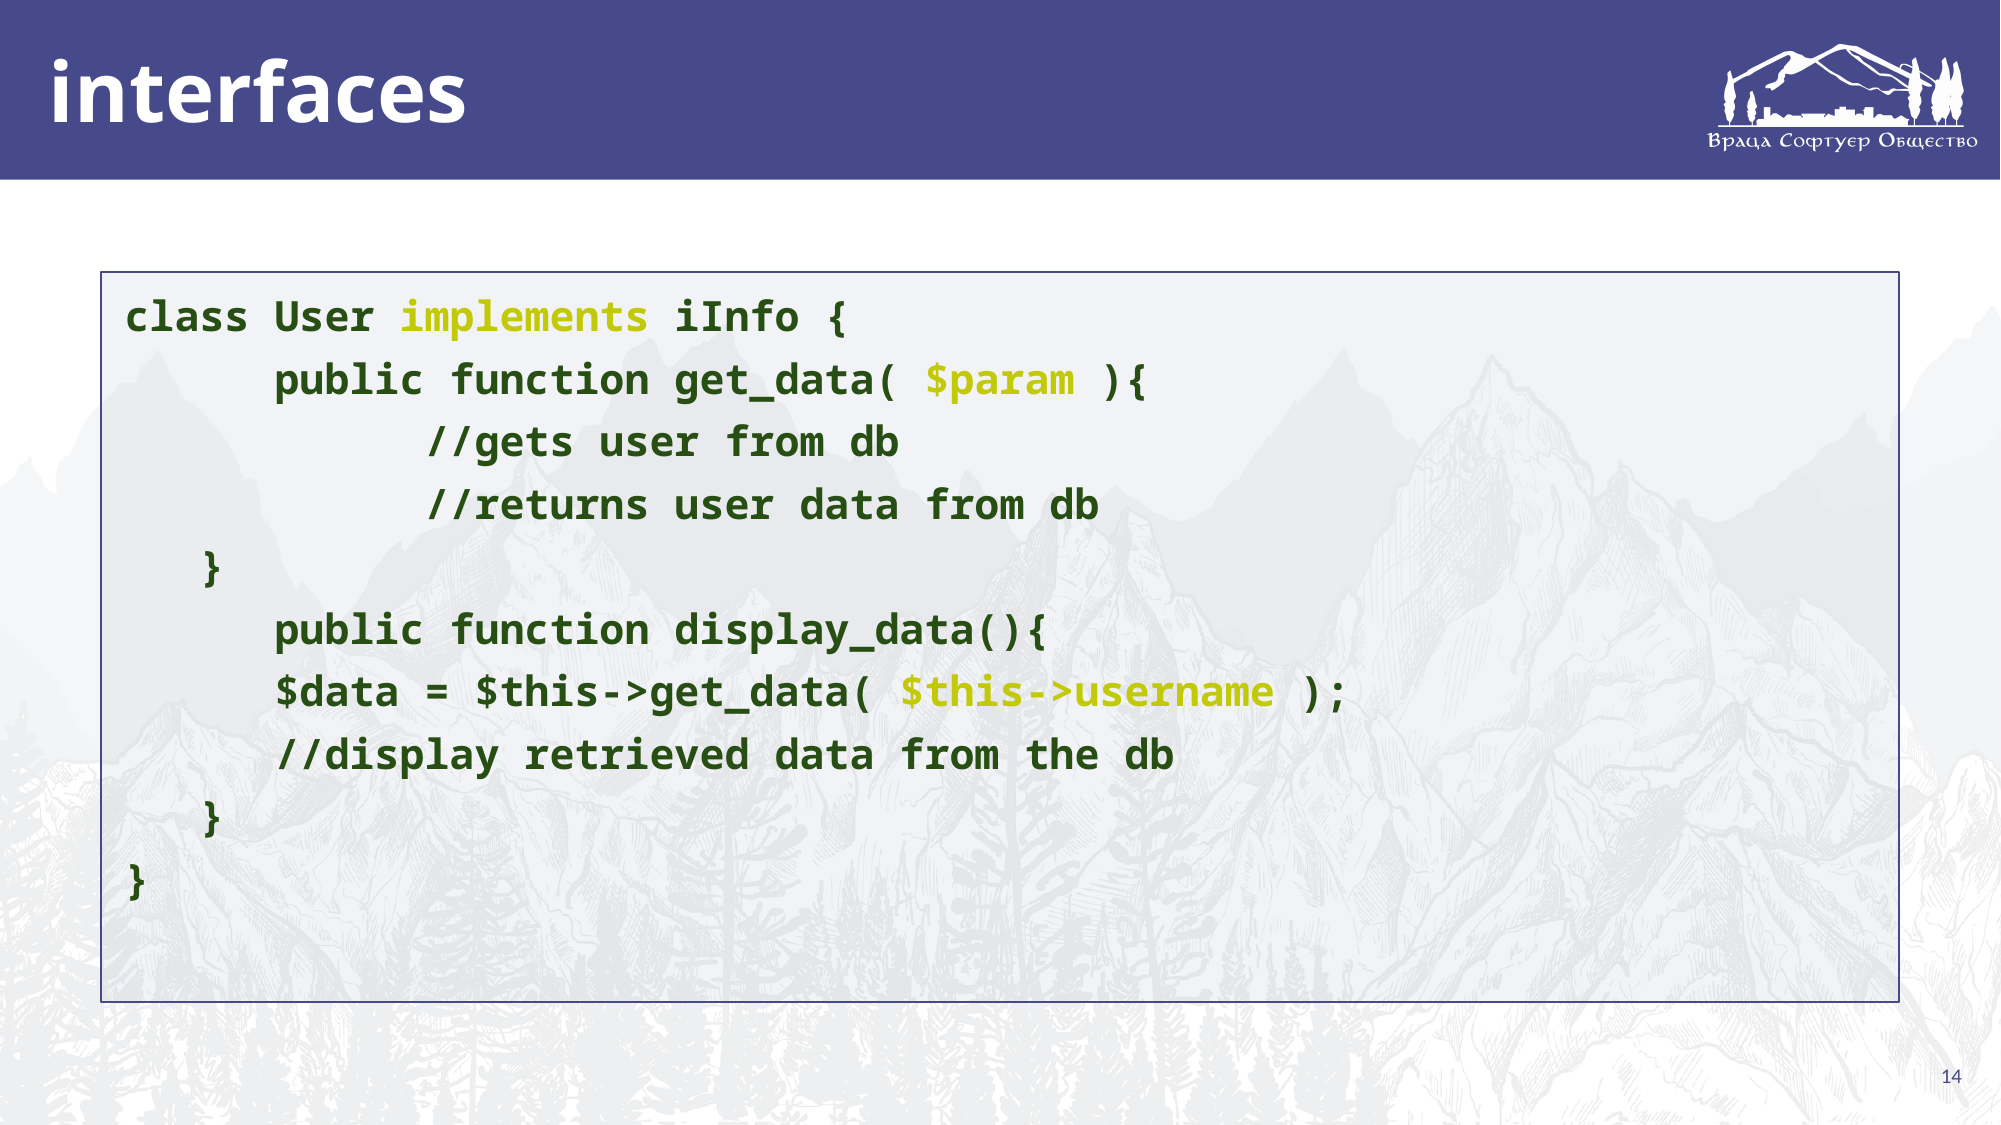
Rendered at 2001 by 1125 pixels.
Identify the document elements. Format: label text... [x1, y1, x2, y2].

list class User implements iInfo { public function get_data( $param ){ //gets user from db //returns user data from db } public function display_data(){ $data = $this->get_data( $this->username ); //display retrieved data from the db } } [100, 271, 1900, 1003]
slide_number 14 [1897, 1049, 1968, 1101]
picture [1703, 19, 1981, 165]
title interfaces [31, 16, 1591, 162]
